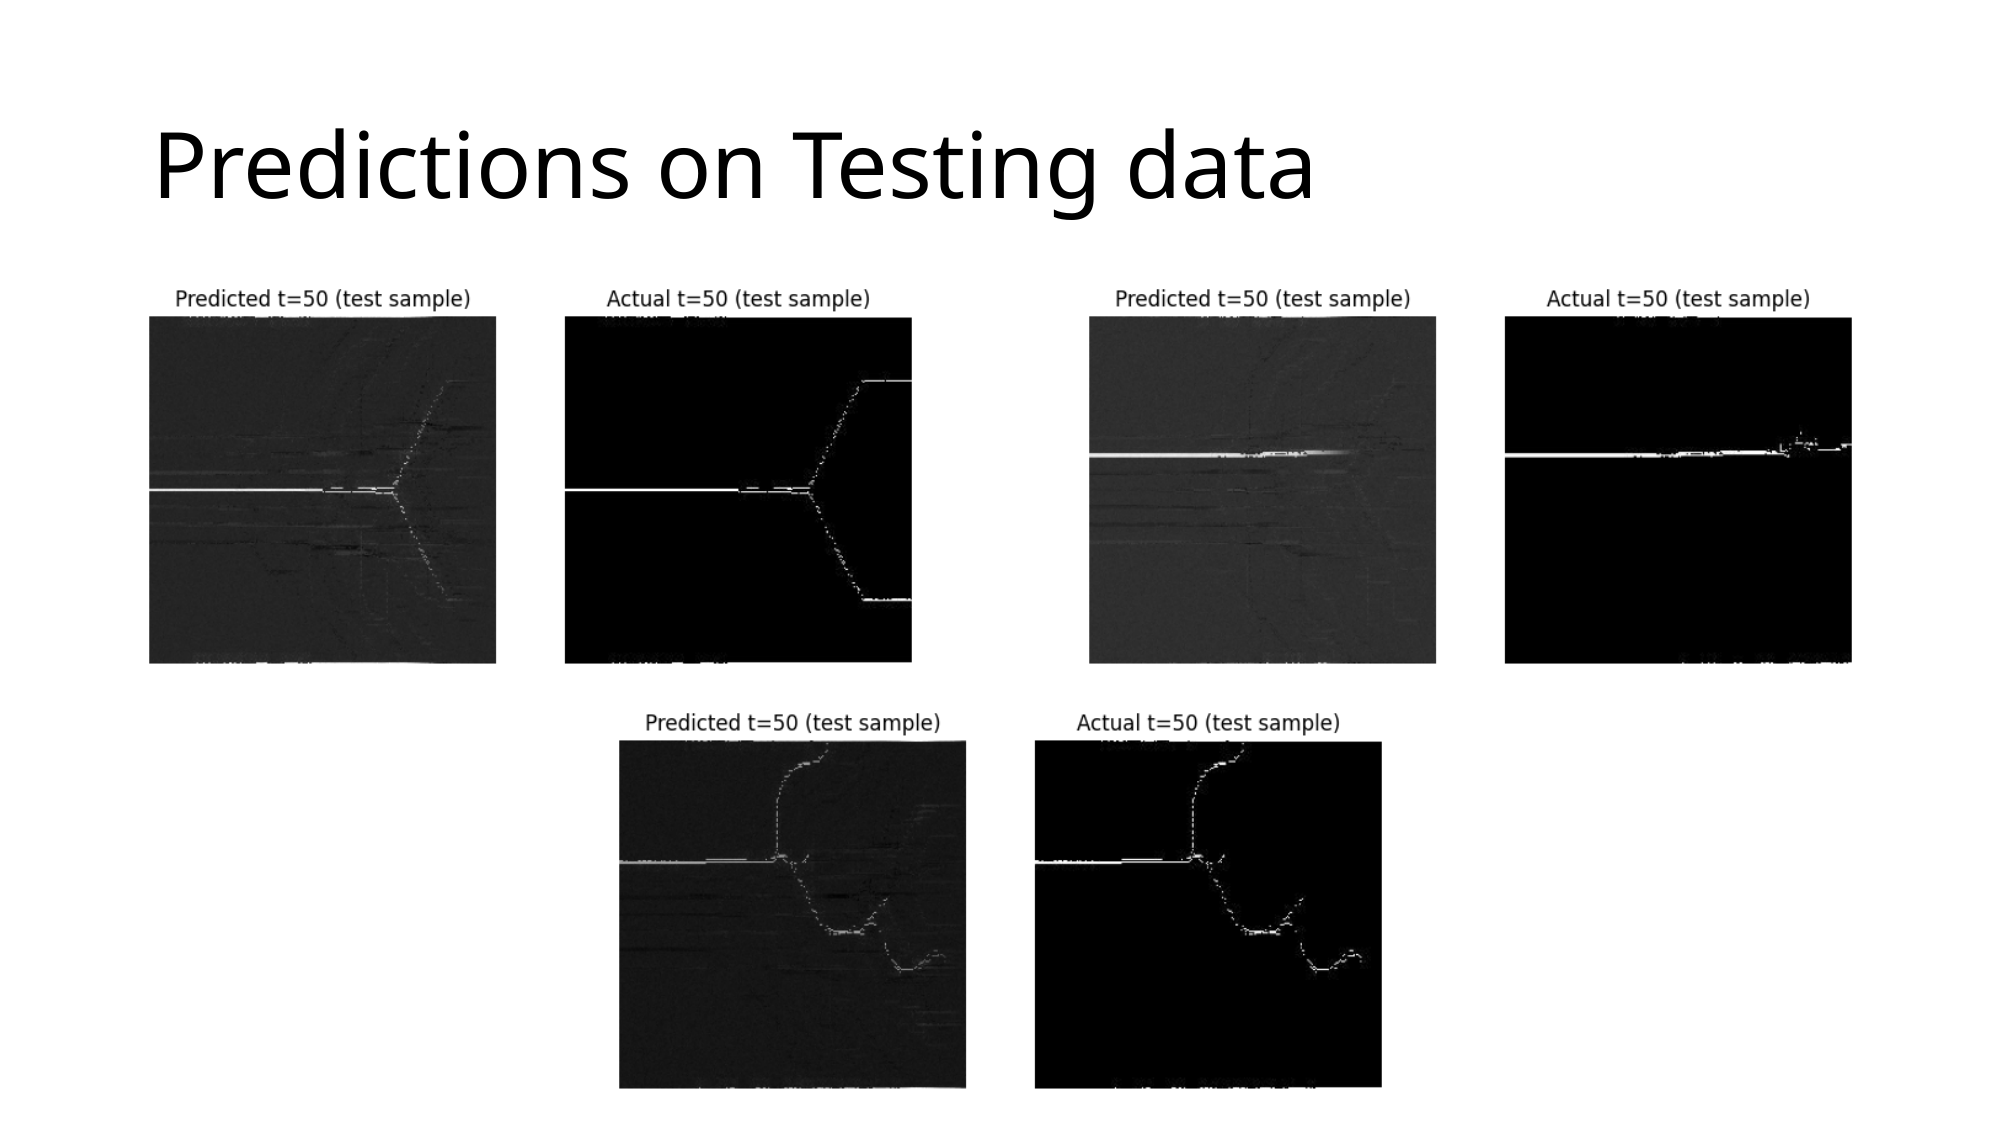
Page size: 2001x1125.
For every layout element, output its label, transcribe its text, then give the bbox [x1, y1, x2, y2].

picture [607, 701, 1393, 1101]
title Predictions on Testing data [137, 59, 1863, 278]
picture [136, 276, 923, 677]
picture [1077, 276, 1863, 677]
